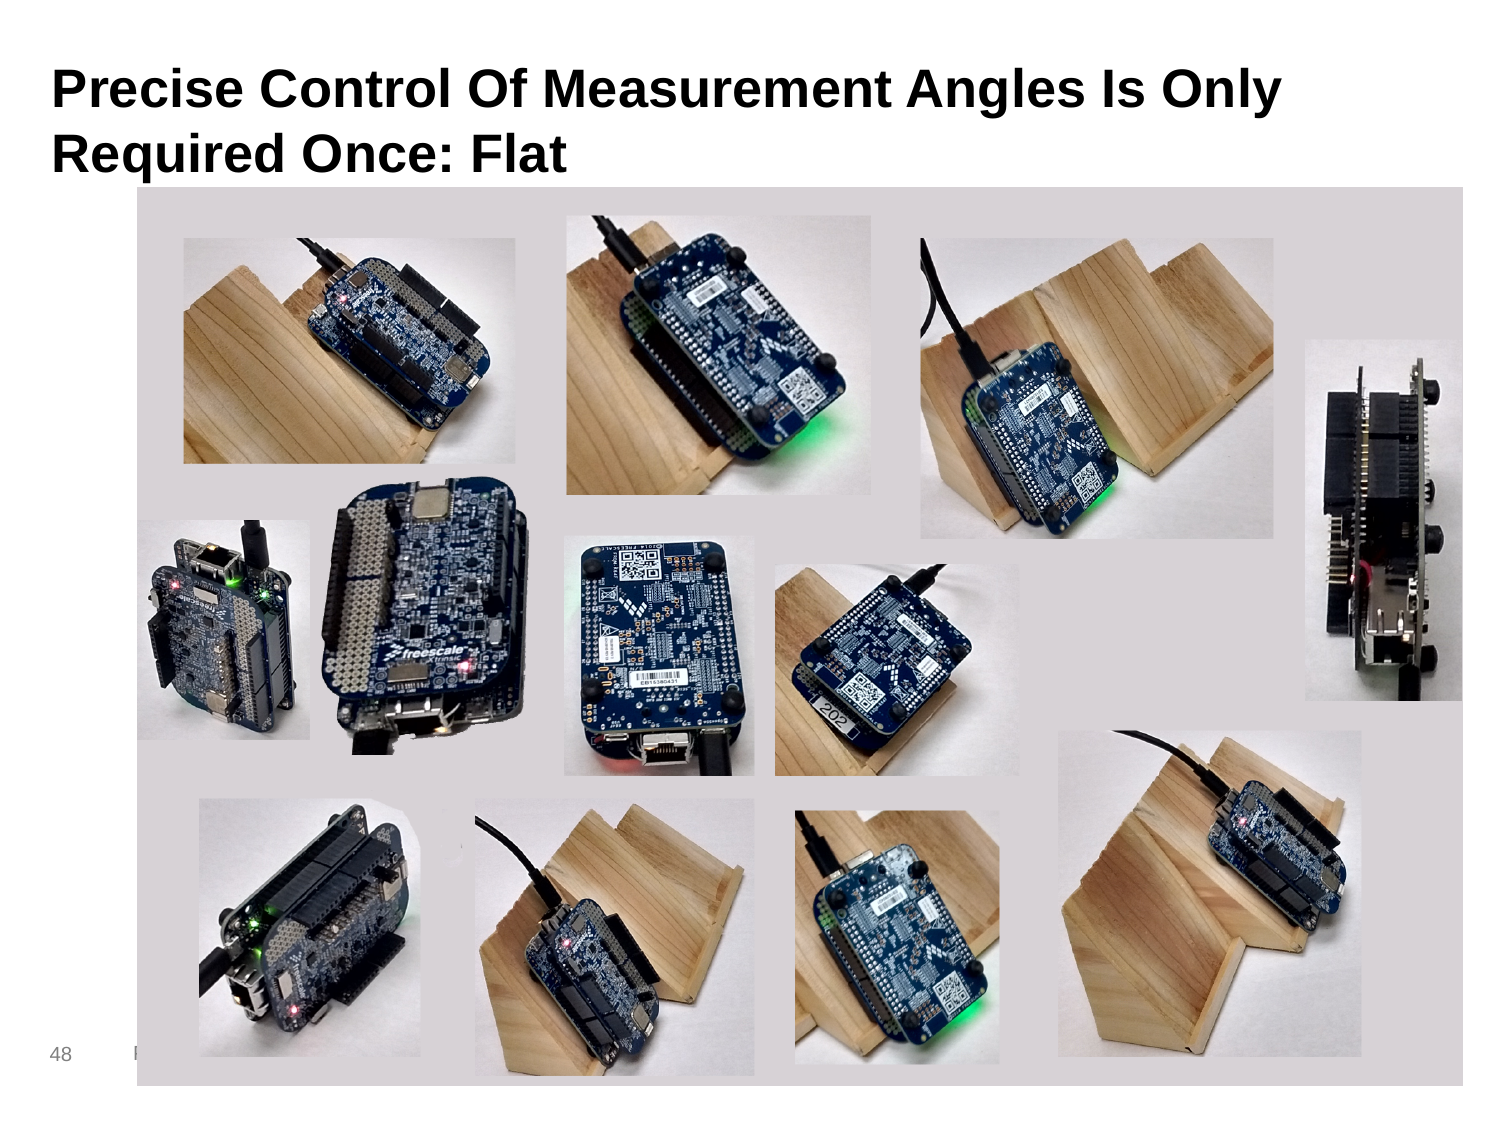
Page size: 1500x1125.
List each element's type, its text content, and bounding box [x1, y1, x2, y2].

picture [137, 187, 1463, 1086]
title Precise Control Of Measurement Angles Is Only Required Once: Flat [36, 45, 1472, 154]
